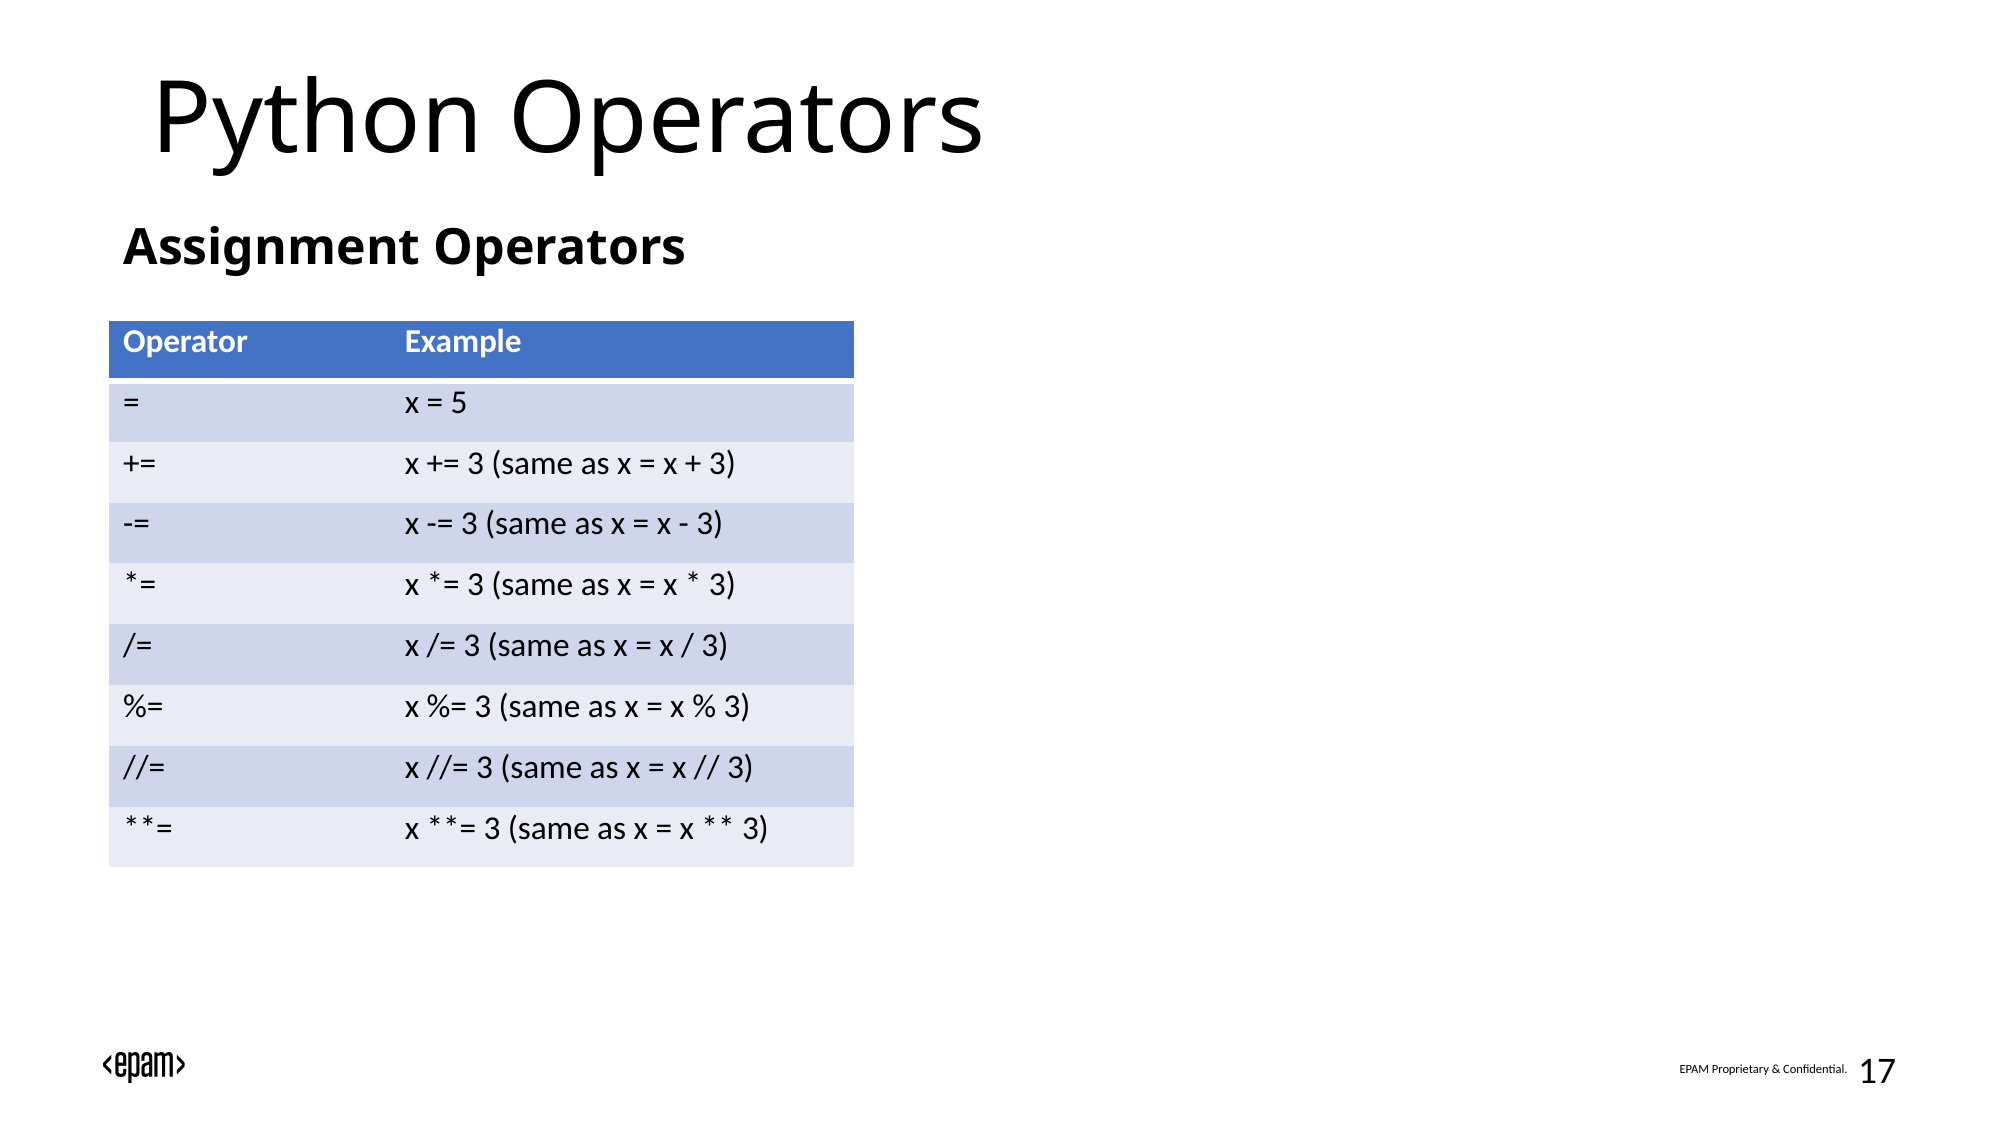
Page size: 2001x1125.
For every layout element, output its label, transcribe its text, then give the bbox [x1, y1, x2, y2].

table_cell x %= 3 (same as x = x % 3) [390, 685, 854, 746]
table_cell += [109, 442, 390, 503]
table_cell x += 3 (same as x = x + 3) [390, 442, 854, 503]
table_cell **= [109, 807, 390, 867]
table_cell x **= 3 (same as x = x ** 3) [390, 807, 854, 867]
table_cell x //= 3 (same as x = x // 3) [390, 746, 854, 807]
table_cell /= [109, 624, 390, 685]
table_cell //= [109, 746, 390, 807]
table_header Operator [109, 321, 390, 378]
table_cell %= [109, 685, 390, 746]
table_cell = [109, 384, 390, 442]
table_cell x /= 3 (same as x = x / 3) [390, 624, 854, 685]
table_header Example [390, 321, 854, 378]
table_cell x -= 3 (same as x = x - 3) [390, 503, 854, 563]
text_box Python Operators [151, 52, 1354, 158]
text_box Assignment Operators [108, 206, 1109, 282]
table_cell *= [109, 563, 390, 624]
table_cell x *= 3 (same as x = x * 3) [390, 563, 854, 624]
table_cell x = 5 [390, 384, 854, 442]
table_cell -= [109, 503, 390, 563]
